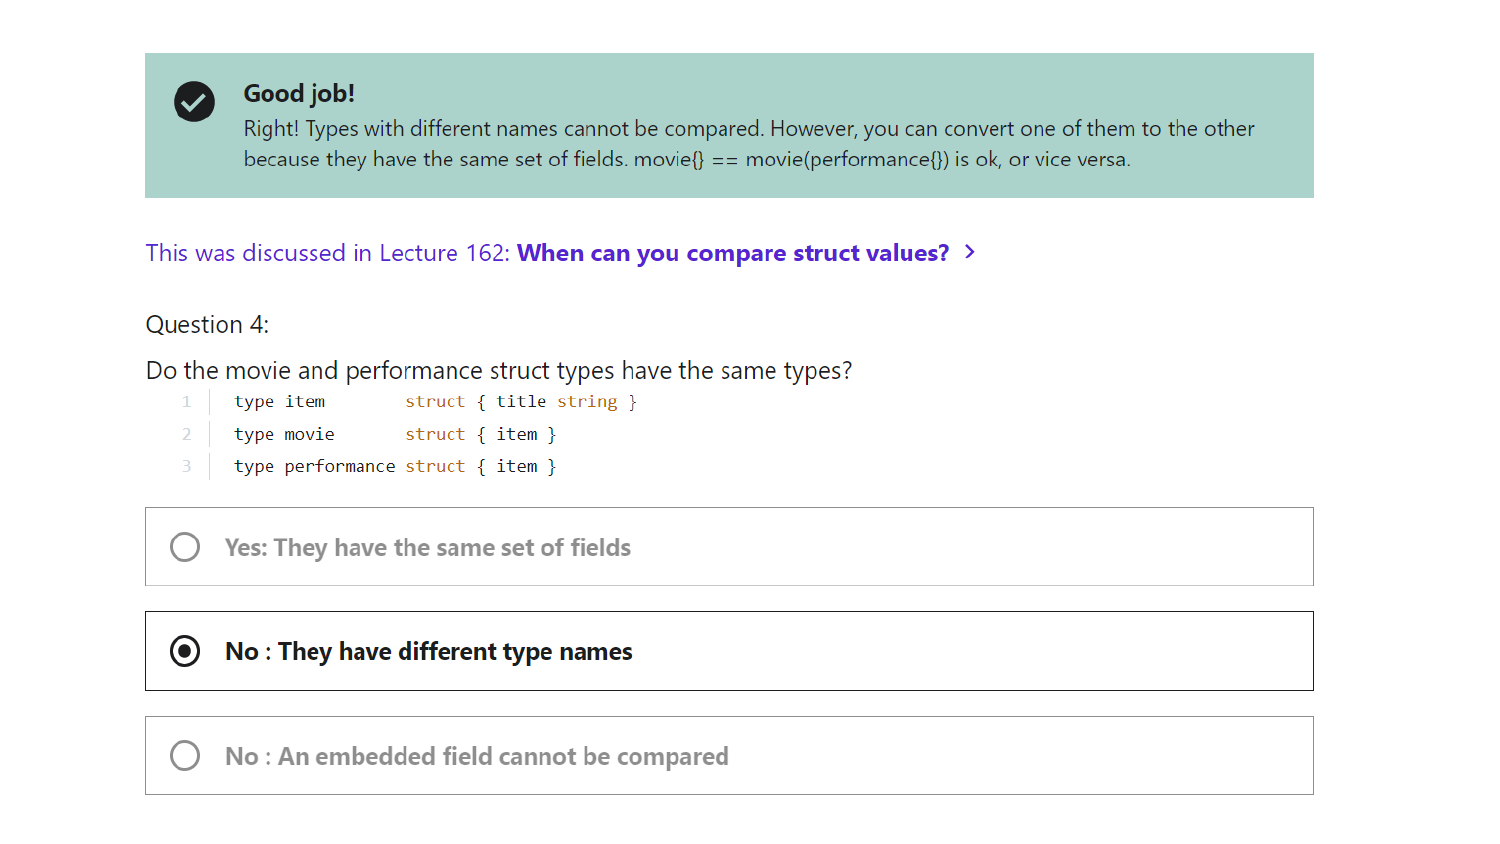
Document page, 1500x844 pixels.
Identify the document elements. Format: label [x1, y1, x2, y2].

picture [87, 24, 1405, 819]
